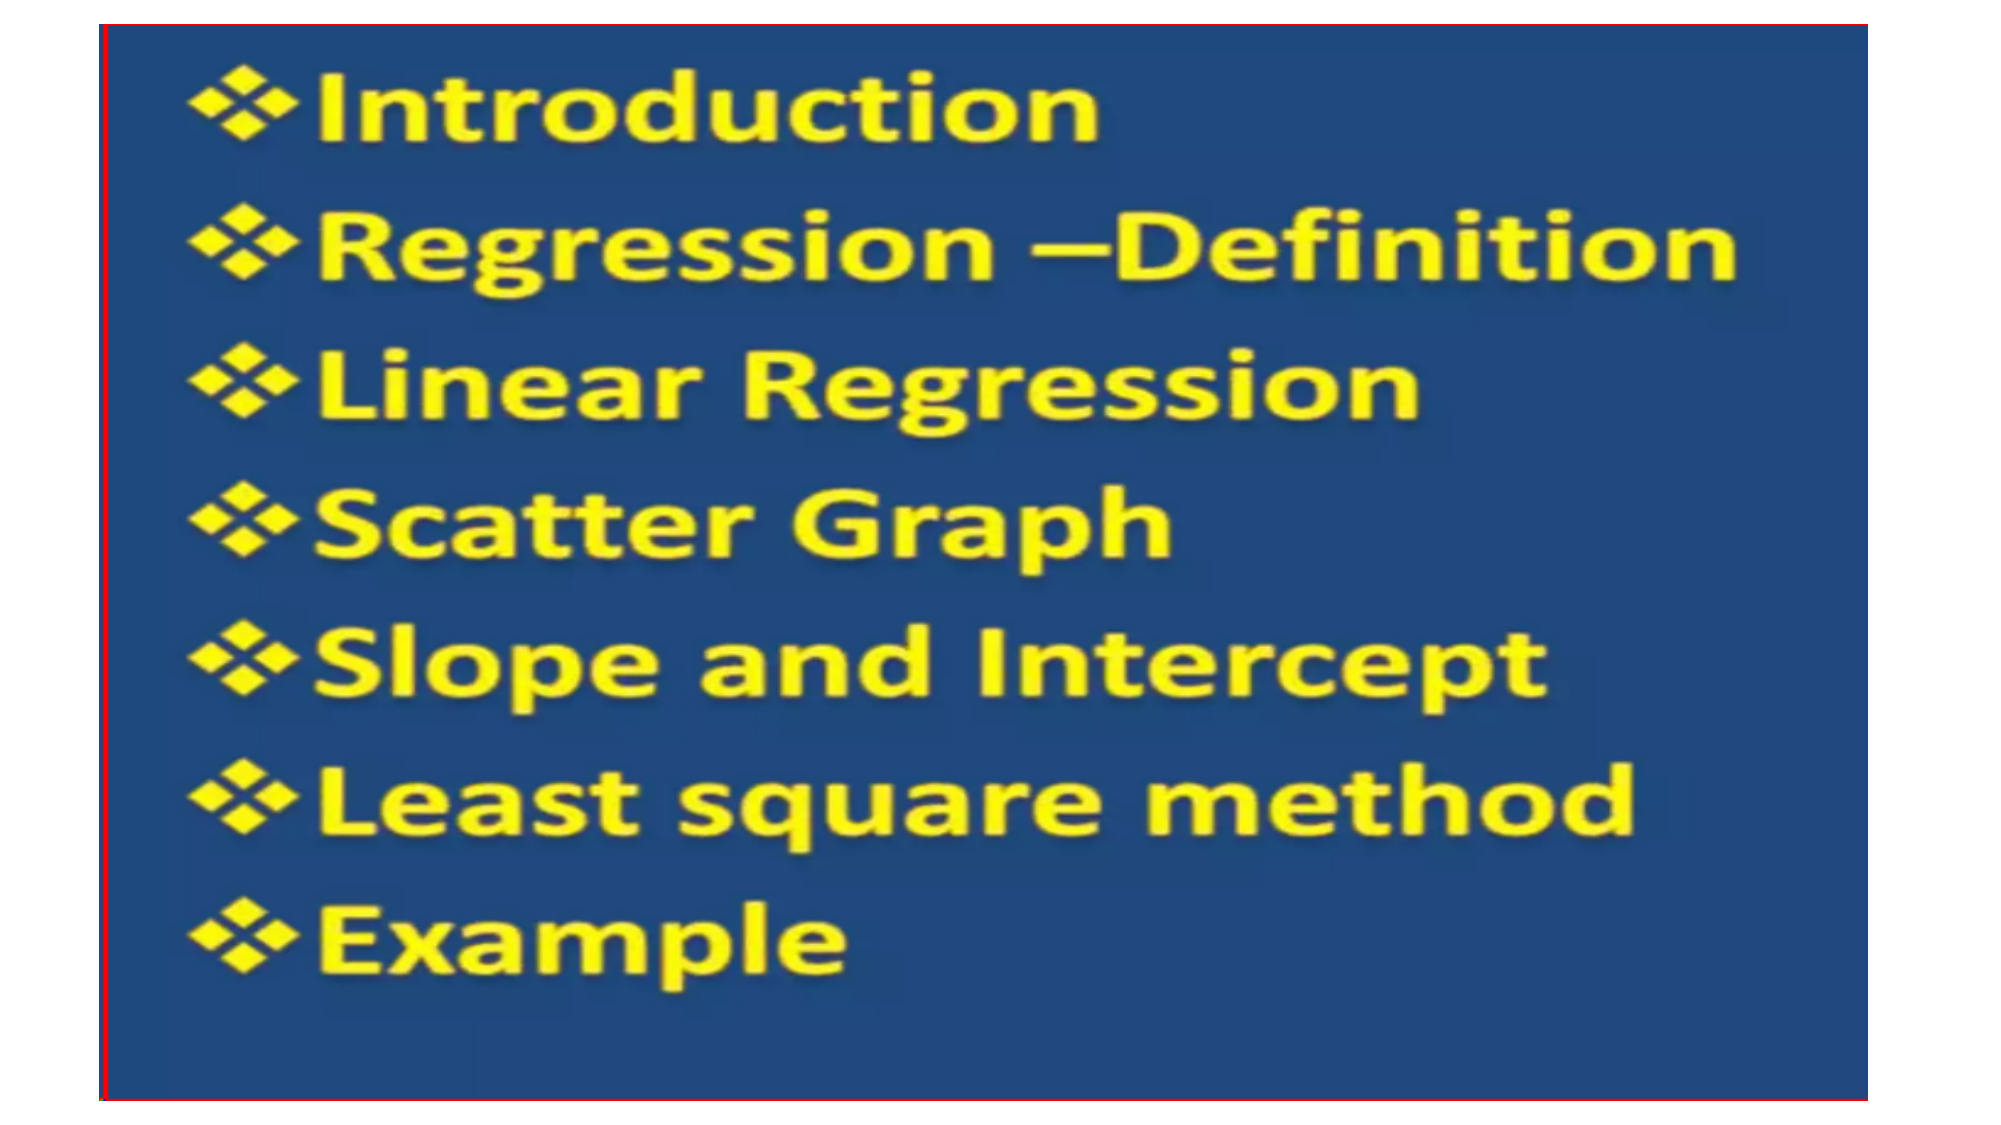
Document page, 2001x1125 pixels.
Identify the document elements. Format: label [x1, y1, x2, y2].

picture [99, 24, 1868, 1101]
